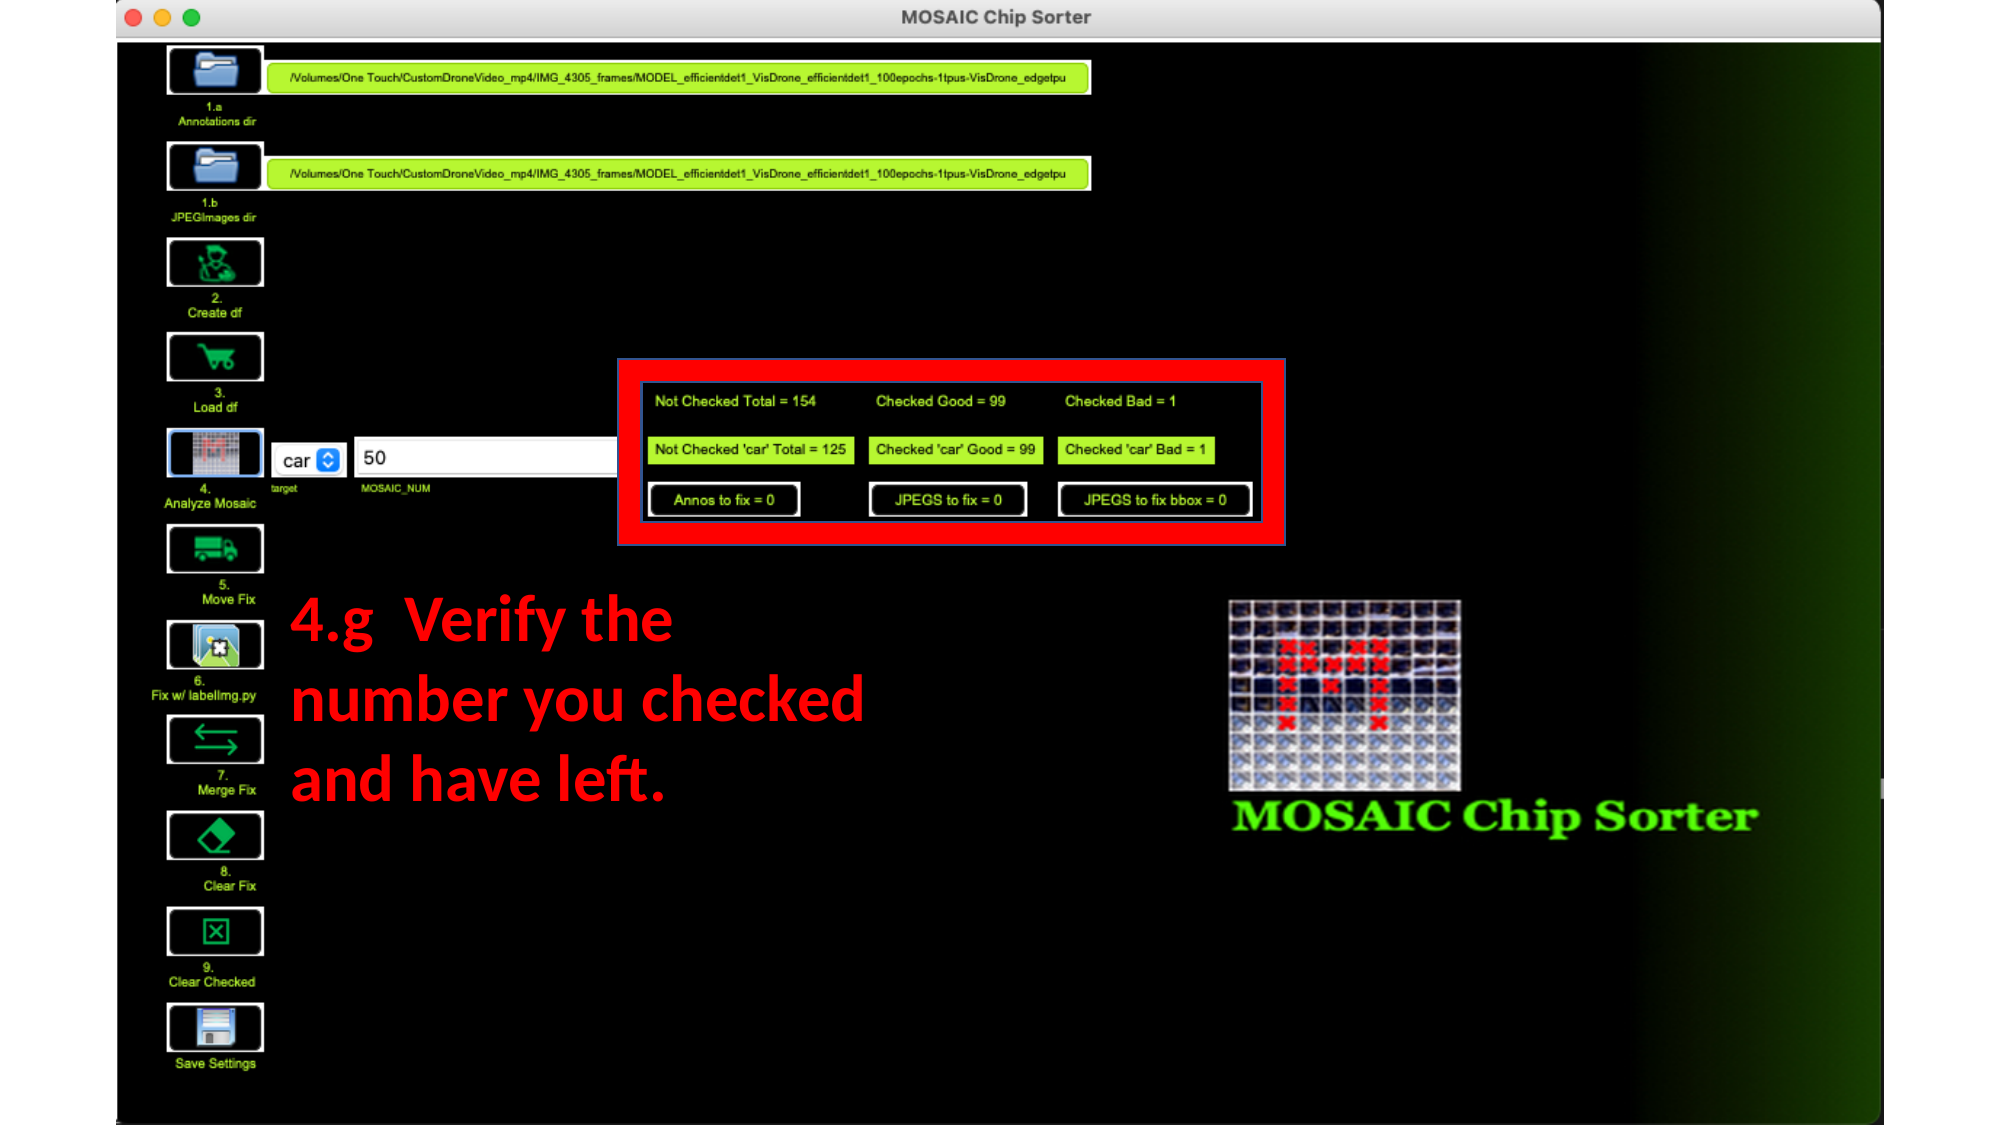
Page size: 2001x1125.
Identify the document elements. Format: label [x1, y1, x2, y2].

text_box [116, 0, 1884, 1125]
